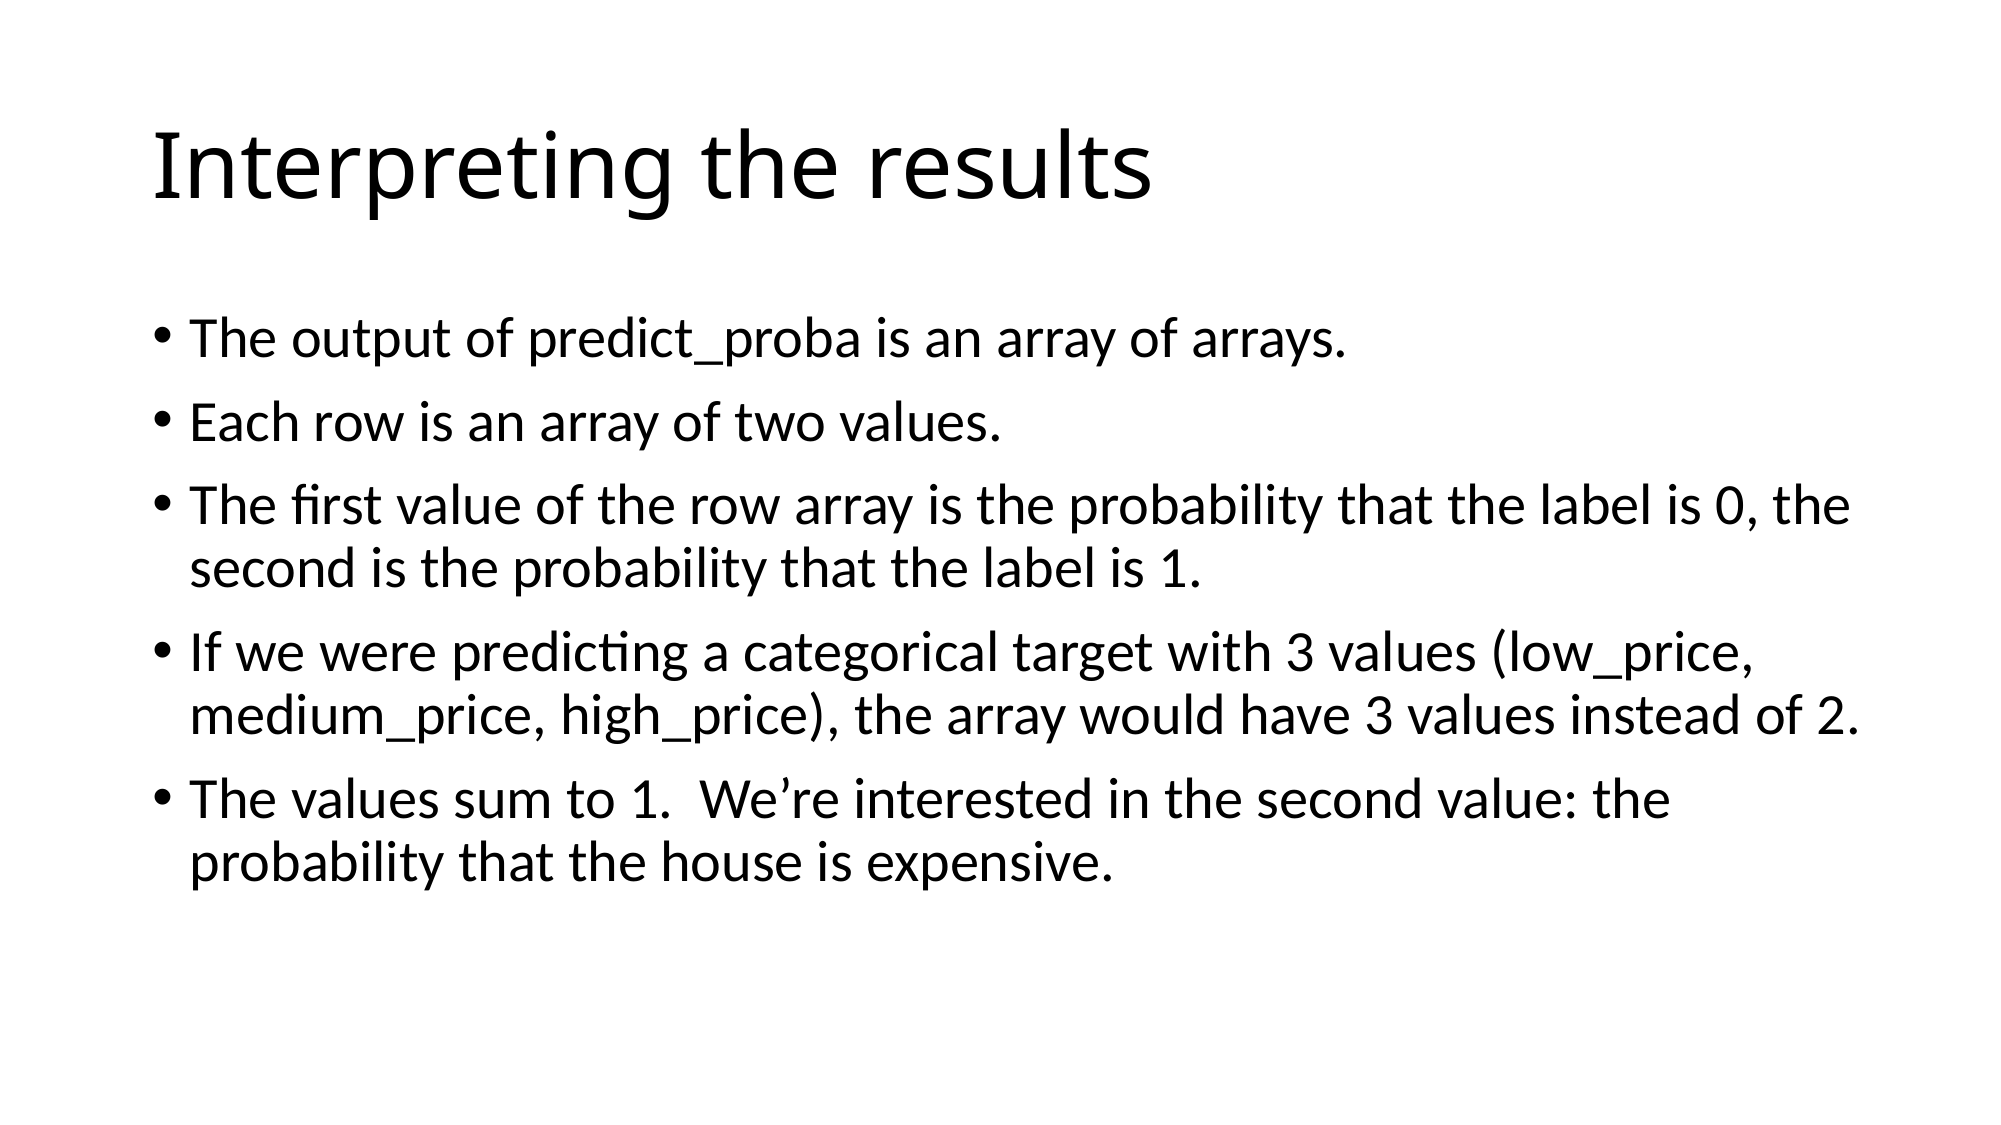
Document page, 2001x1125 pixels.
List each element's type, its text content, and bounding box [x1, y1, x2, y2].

title Interpreting the results [137, 59, 1863, 278]
list The output of predict_proba is an array of arrays. Each row is an array of two values. The first value of the row array is the probability that the label is 0, the second is the probability that the label is 1. If we were predicting a categorical target with 3 values (low_price, medium_price, high_price), the array would have 3 values instead of 2. The values sum to 1. We’re interested in the second value: the probability that the house is expensive. [137, 299, 1916, 1014]
